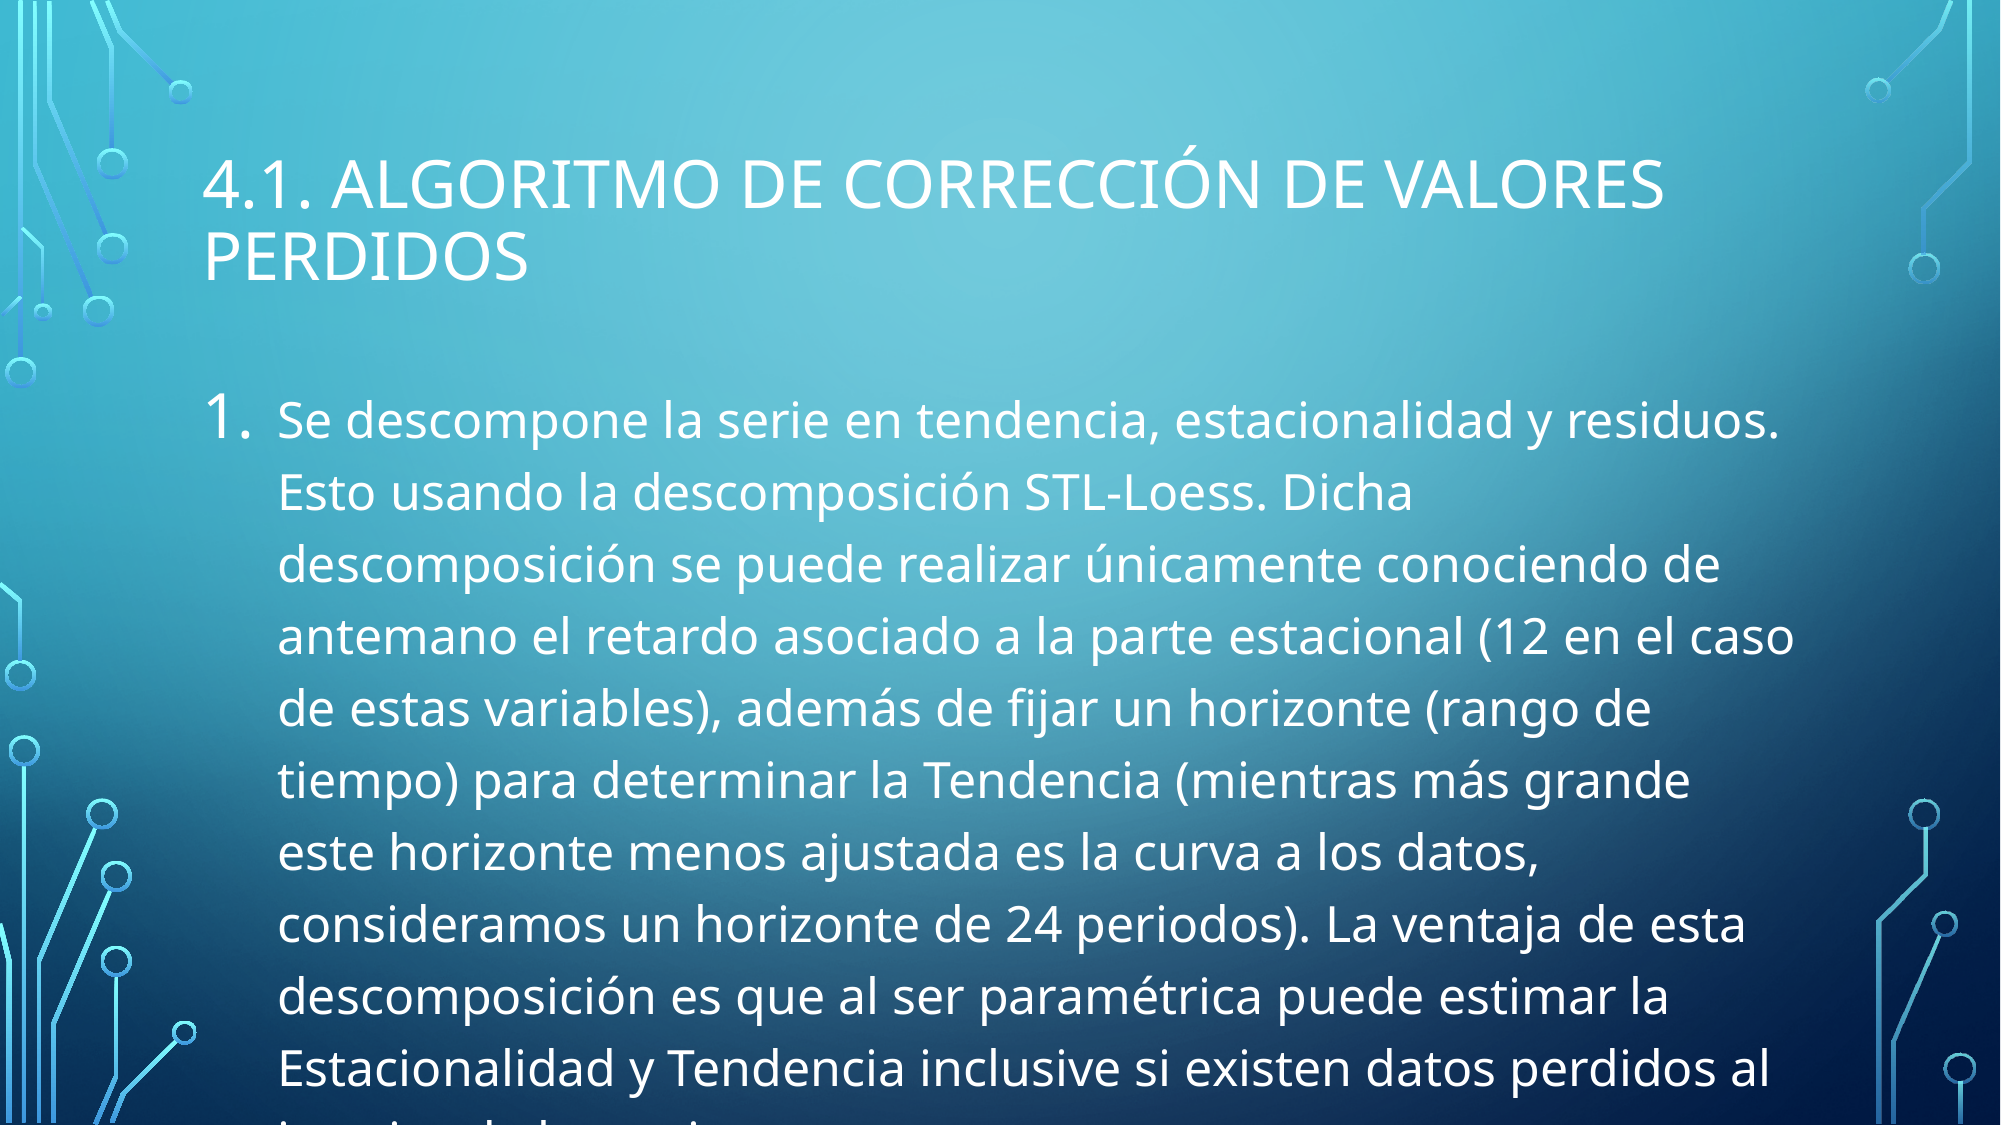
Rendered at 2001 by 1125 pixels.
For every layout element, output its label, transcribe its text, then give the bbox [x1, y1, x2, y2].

list Se descompone la serie en tendencia, estacionalidad y residuos. Esto usando la descomposición STL-Loess. Dicha descomposición se puede realizar únicamente conociendo de antemano el retardo asociado a la parte estacional (12 en el caso de estas variables), además de fijar un horizonte (rango de tiempo) para determinar la Tendencia (mientras más grande este horizonte menos ajustada es la curva a los datos, consideramos un horizonte de 24 periodos). La ventaja de esta descomposición es que al ser paramétrica puede estimar la Estacionalidad y Tendencia inclusive si existen datos perdidos al interior de las series. [187, 369, 1813, 1056]
title 4.1. Algoritmo de corrección de valores perdidos [187, 101, 1813, 344]
